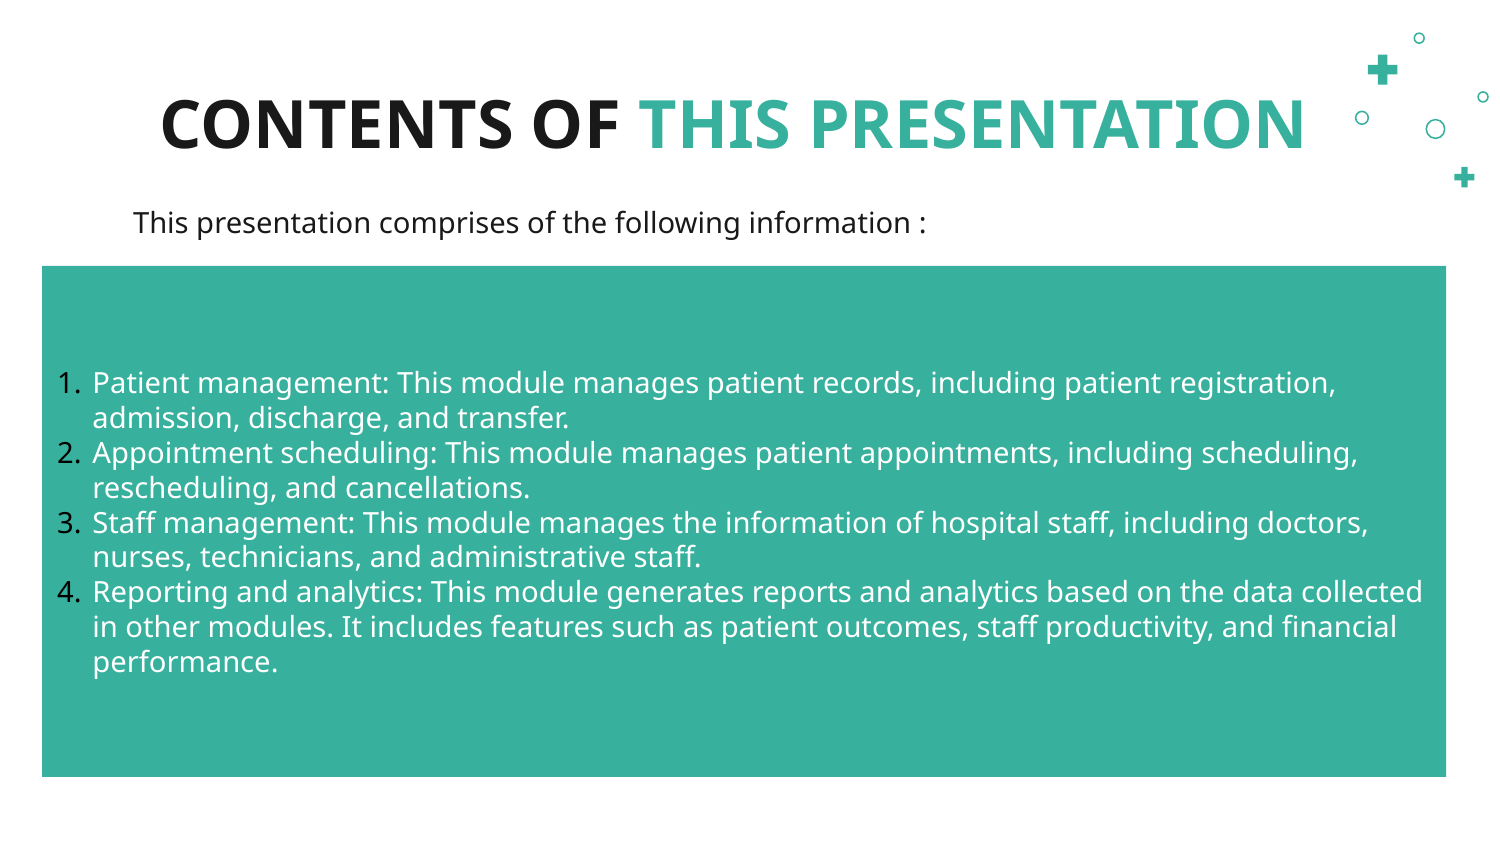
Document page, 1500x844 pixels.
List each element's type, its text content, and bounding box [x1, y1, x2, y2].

list This presentation comprises of the following information : [118, 189, 1382, 265]
title CONTENTS OF THIS PRESENTATION [144, 66, 1350, 189]
text_box Patient management: This module manages patient records, including patient registration, admission, discharge, and transfer. Appointment scheduling: This module manages patient appointments, including scheduling, rescheduling, and cancellations. Staff management: This module manages the information of hospital staff, including doctors, nurses, technicians, and administrative staff. Reporting and analytics: This module generates reports and analytics based on the data collected in other modules. It includes features such as patient outcomes, staff productivity, and financial performance. [42, 265, 1447, 777]
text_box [1355, 32, 1489, 192]
